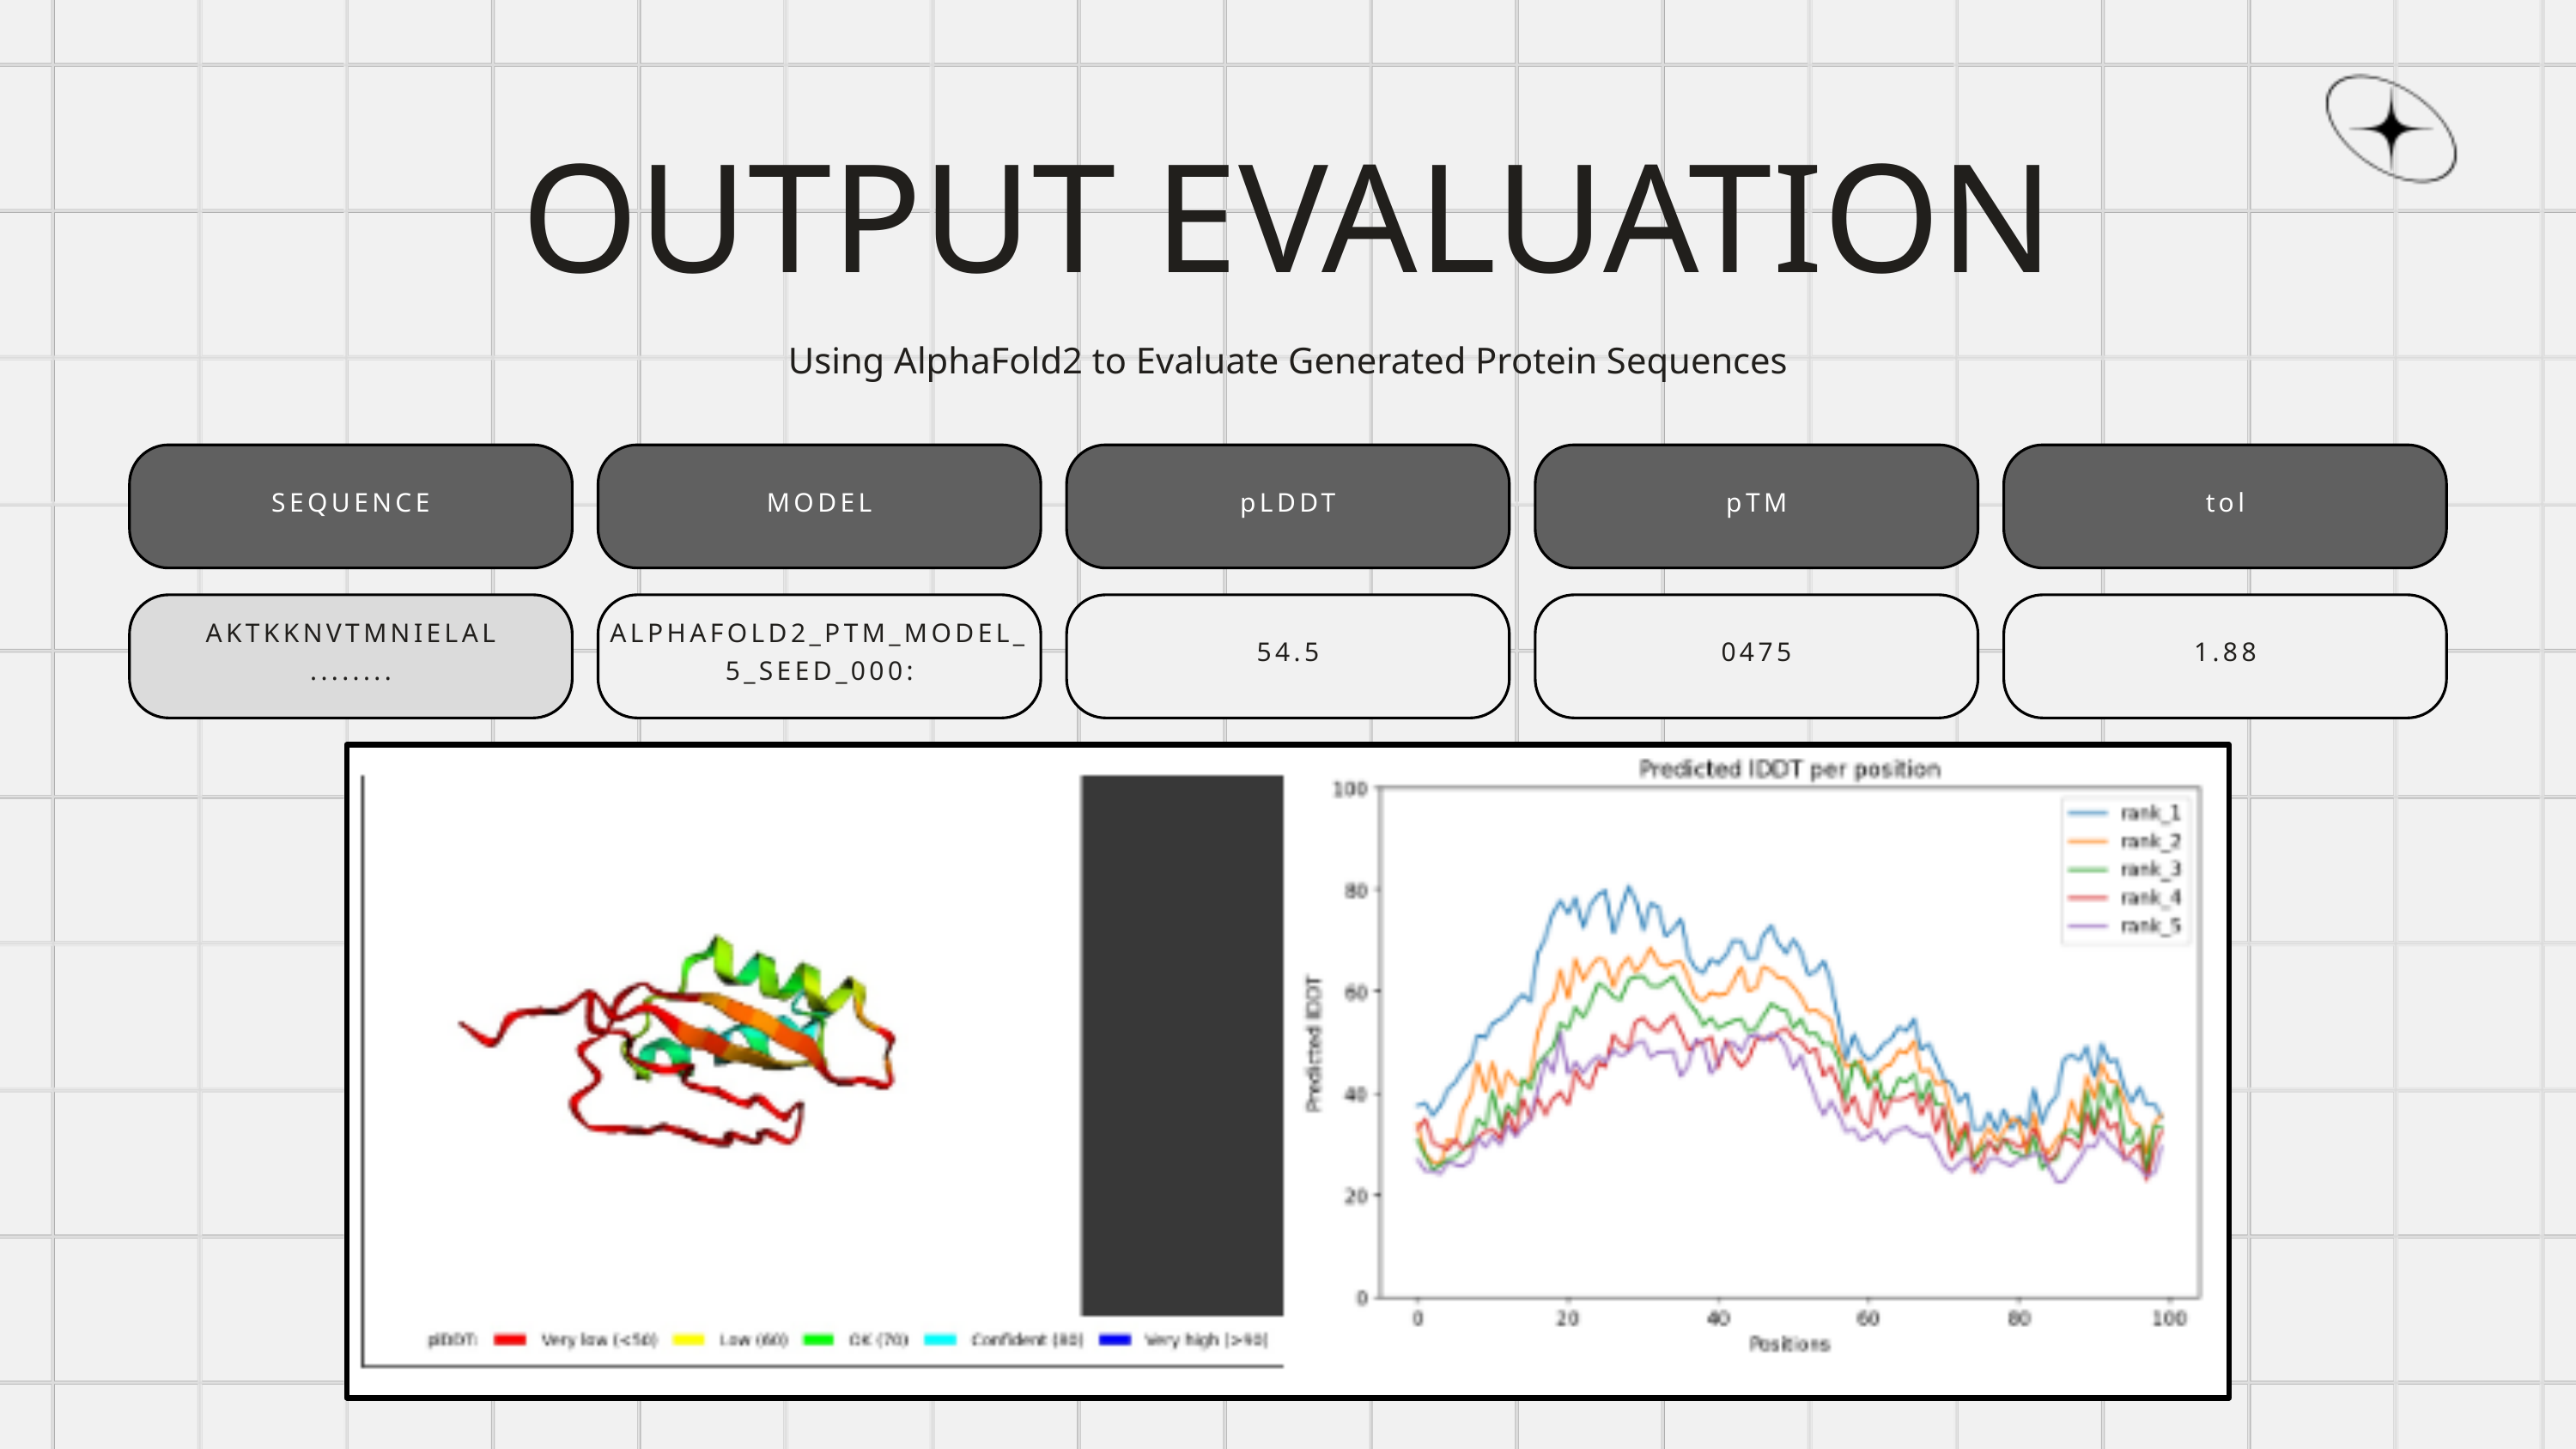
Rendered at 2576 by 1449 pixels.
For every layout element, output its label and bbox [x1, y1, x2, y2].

text_box [2003, 444, 2447, 568]
text_box [598, 594, 1042, 718]
text_box [1534, 444, 1978, 568]
text_box [1534, 594, 1978, 718]
text_box [0, 0, 2576, 1449]
text_box [129, 594, 573, 718]
text_box [1066, 594, 1510, 718]
text_box [129, 444, 573, 568]
text_box [598, 444, 1042, 568]
text_box [1066, 444, 1510, 568]
text_box [2003, 594, 2447, 718]
